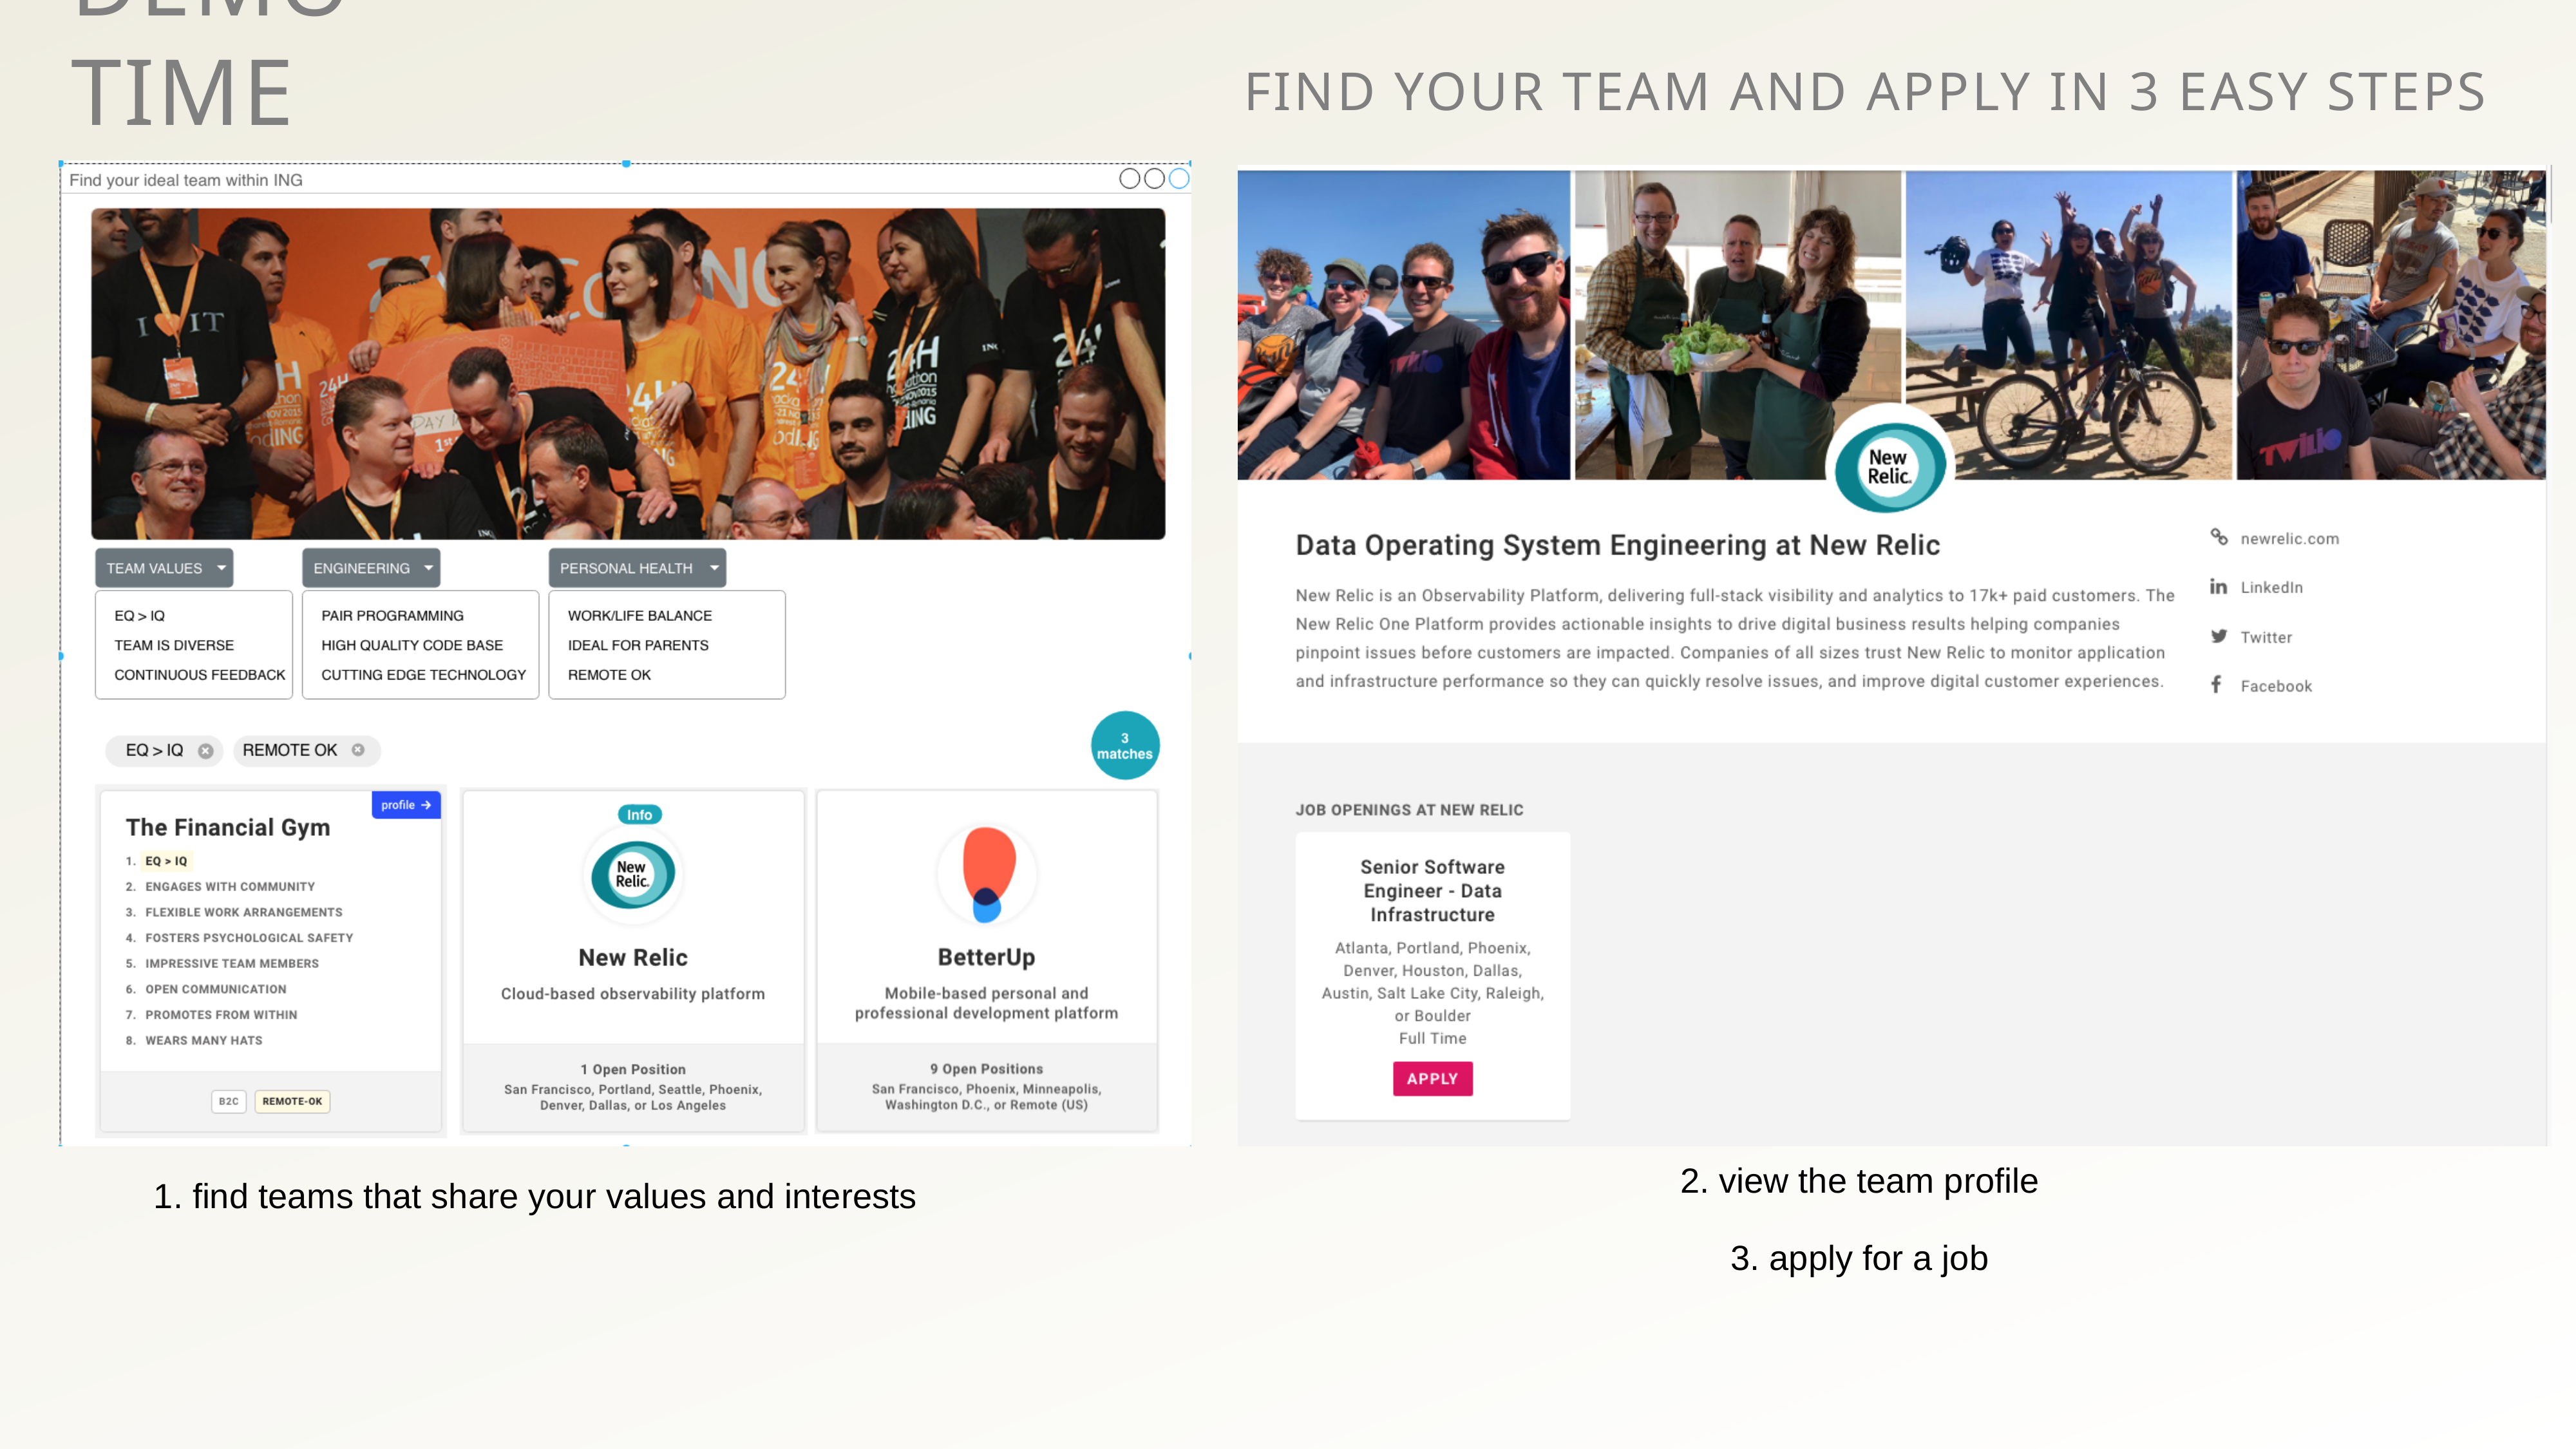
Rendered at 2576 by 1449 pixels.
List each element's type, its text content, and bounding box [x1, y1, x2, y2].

text_box 2. view the team profile 3. apply for a job [1168, 1153, 2552, 1328]
text_box Find your team AND apply in 3 easy steps [1238, 1, 2576, 126]
picture [1238, 165, 2552, 1146]
picture [59, 160, 1192, 1146]
title demo TIME [65, 24, 583, 149]
text_box 1. find teams that share your values and interests [65, 1168, 1007, 1253]
